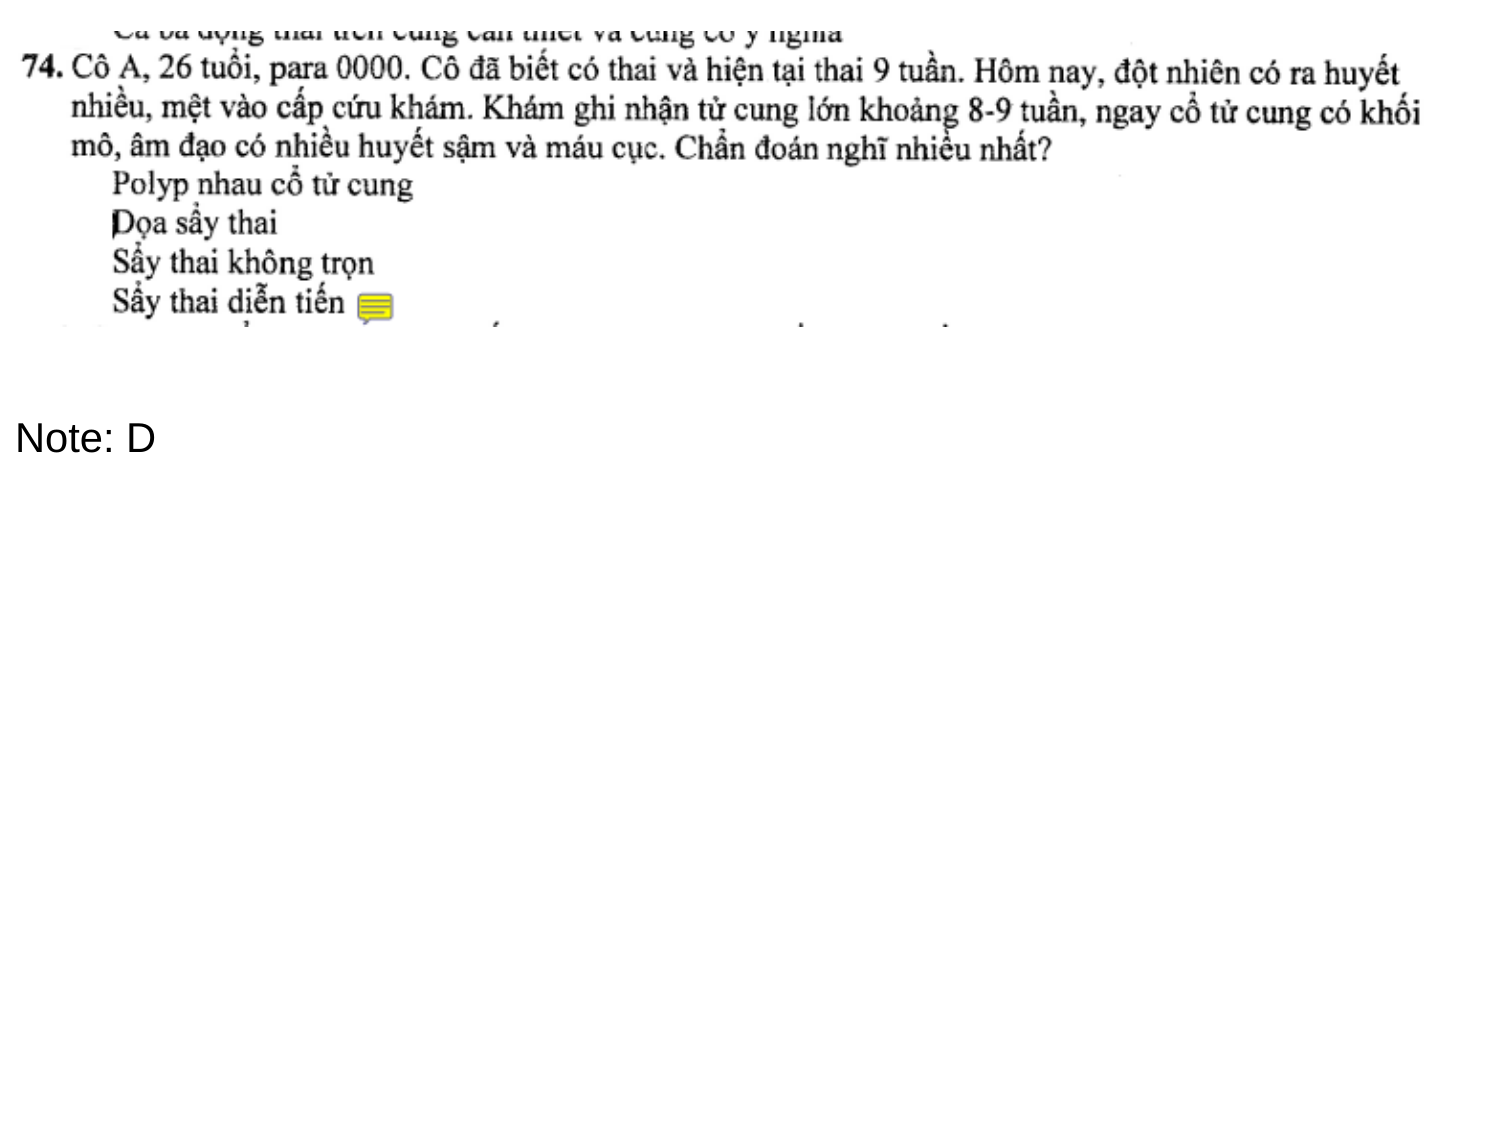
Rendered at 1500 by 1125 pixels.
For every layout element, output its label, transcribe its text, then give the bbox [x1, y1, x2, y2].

picture [0, 31, 1437, 327]
subtitle Note: D [0, 409, 1500, 1094]
